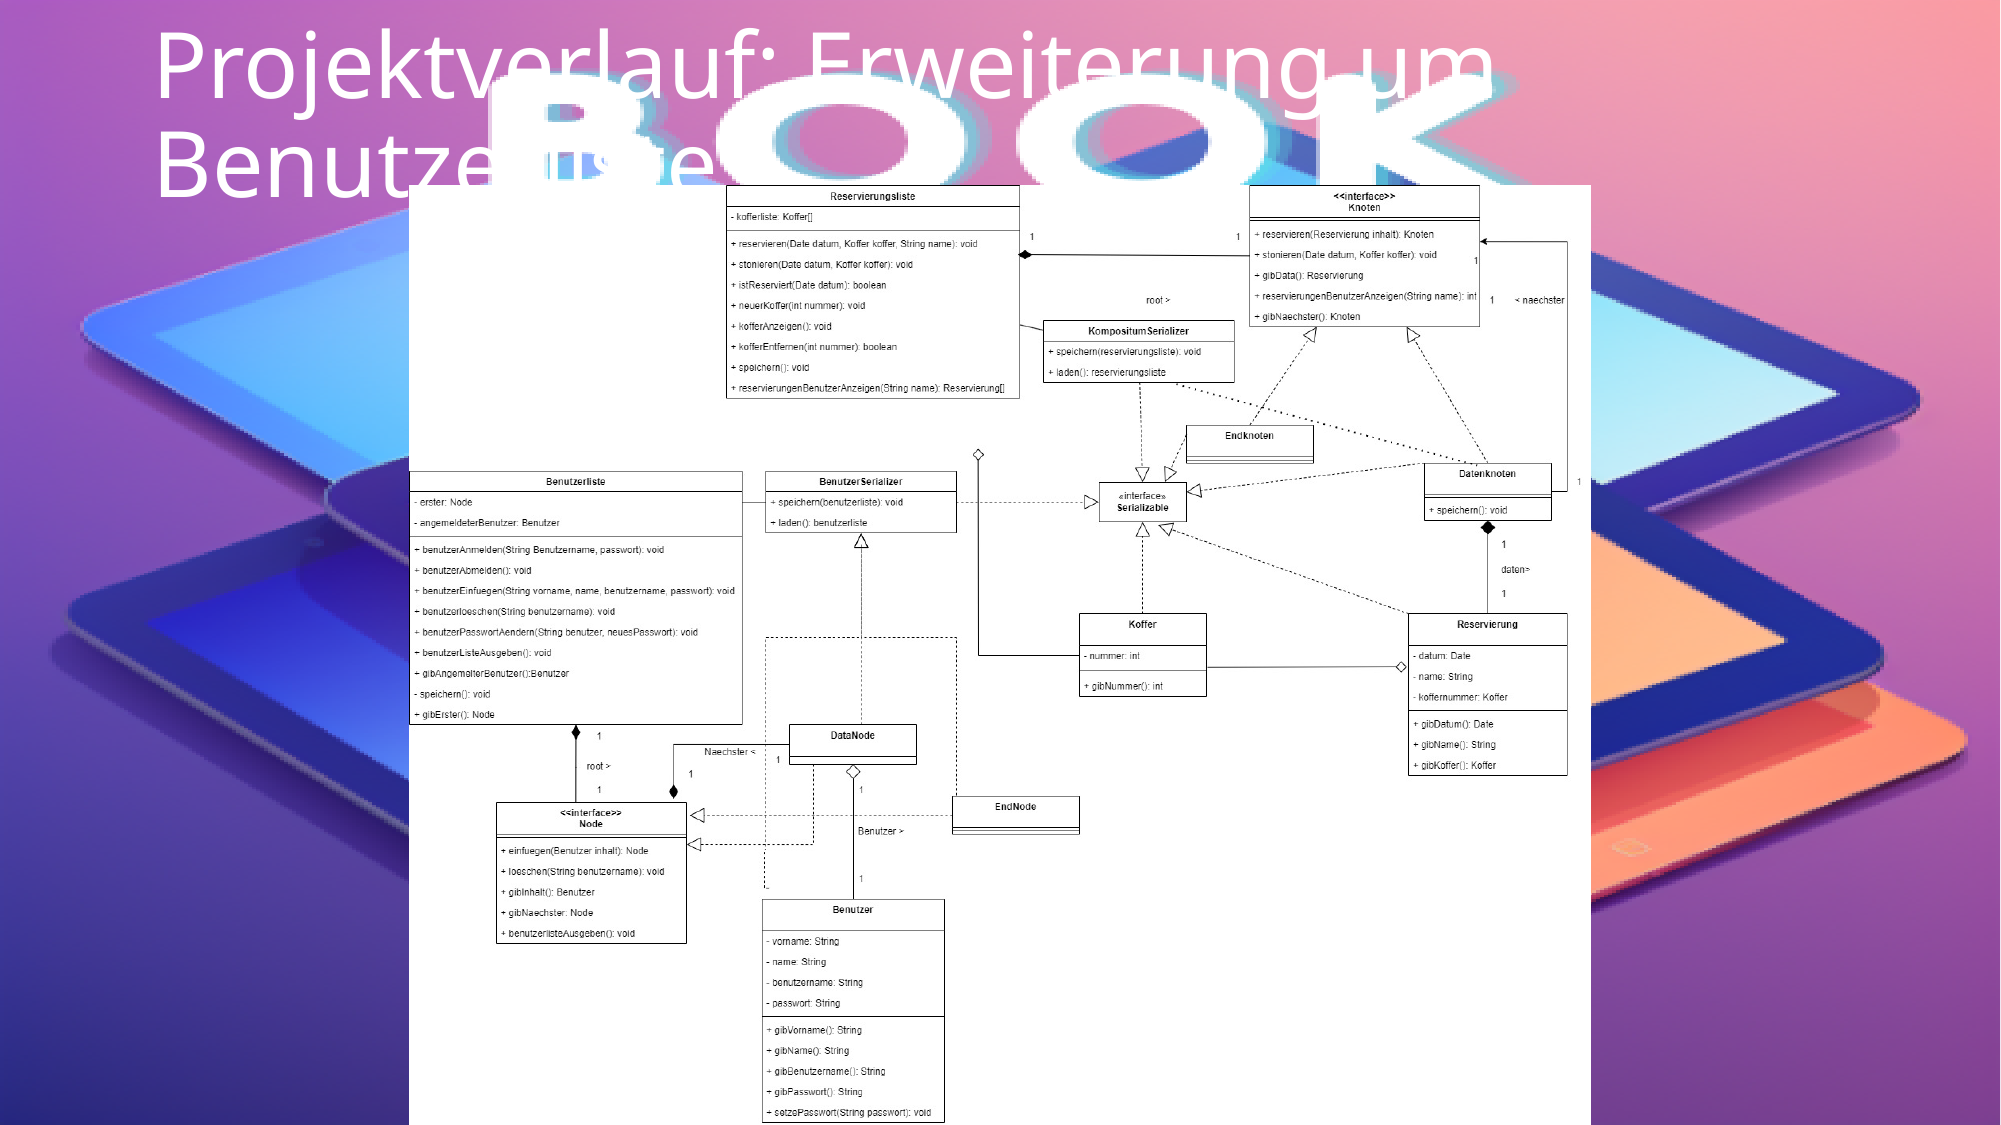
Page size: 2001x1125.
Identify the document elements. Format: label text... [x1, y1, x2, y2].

title Projektverlauf: Erweiterung um Benutzerliste [137, 59, 1863, 177]
picture [0, 0, 2001, 1125]
